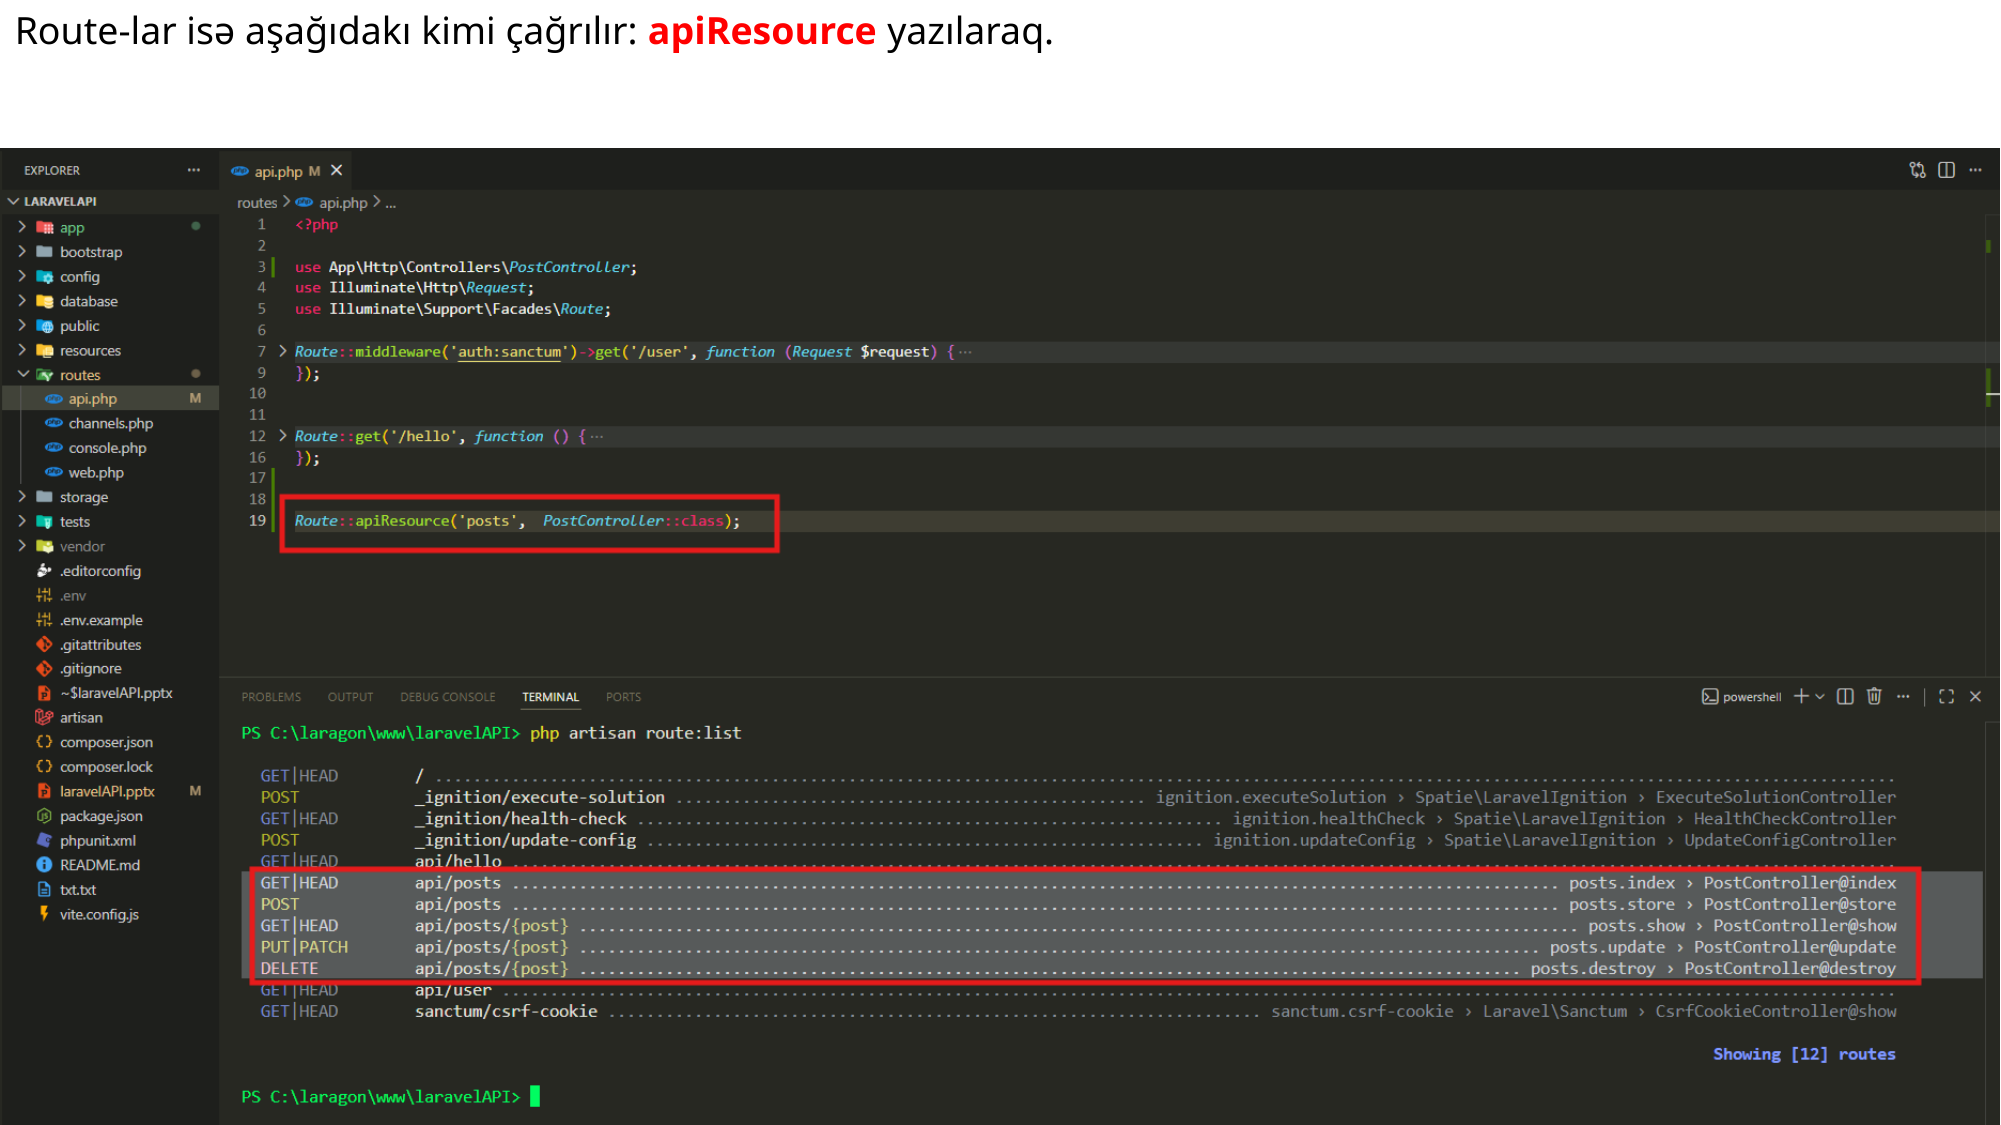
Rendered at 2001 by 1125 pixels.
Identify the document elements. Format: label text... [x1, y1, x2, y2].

picture [0, 148, 2000, 1125]
text_box Route-lar isə aşağıdakı kimi çağrılır: apiResource yazılaraq. [0, 0, 2000, 60]
